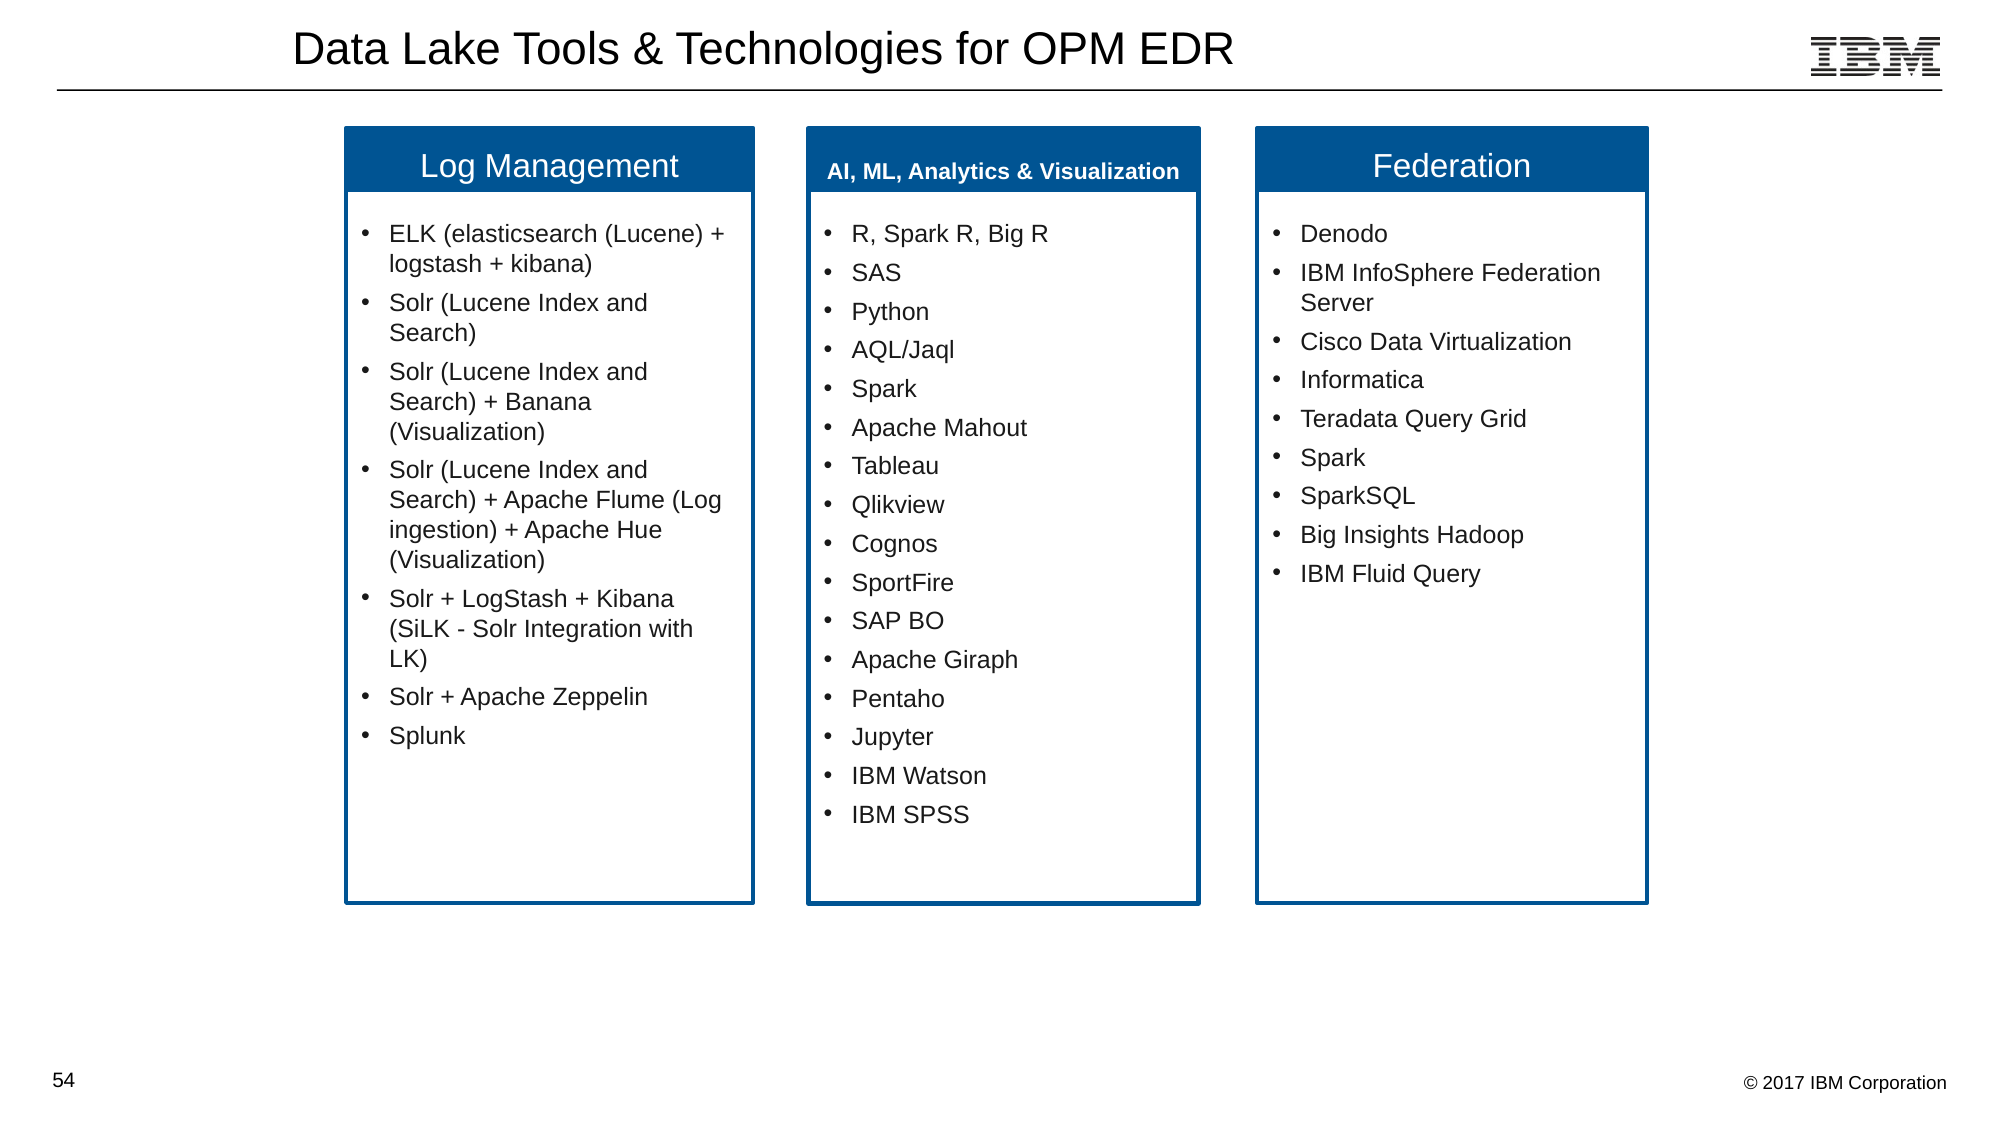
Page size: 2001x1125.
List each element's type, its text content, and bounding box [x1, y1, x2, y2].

text_box AI, ML, Analytics & Visualization [808, 128, 1199, 192]
text_box Log Management [346, 128, 754, 192]
picture [1811, 37, 1940, 76]
text_box R, Spark R, Big R SAS Python AQL/Jaql Spark Apache Mahout Tableau Qlikview Cognos SportFire SAP BO Apache Giraph Pentaho Jupyter IBM Watson IBM SPSS [806, 126, 1201, 906]
text_box Federation [1257, 128, 1648, 192]
text_box ELK (elasticsearch (Lucene) + logstash + kibana) Solr (Lucene Index and Search) Solr (Lucene Index and Search) + Banana (Visualization) Solr (Lucene Index and Search) + Apache Flume (Log ingestion) + Apache Hue (Visualization) Solr + LogStash + Kibana (SiLK - Solr Integration with LK) Solr + Apache Zeppelin Splunk [344, 126, 755, 905]
title Data Lake Tools & Technologies for OPM EDR [292, 11, 1734, 91]
text_box Denodo IBM InfoSphere Federation Server Cisco Data Virtualization Informatica Teradata Query Grid Spark SparkSQL Big Insights Hadoop IBM Fluid Query [1255, 126, 1649, 905]
